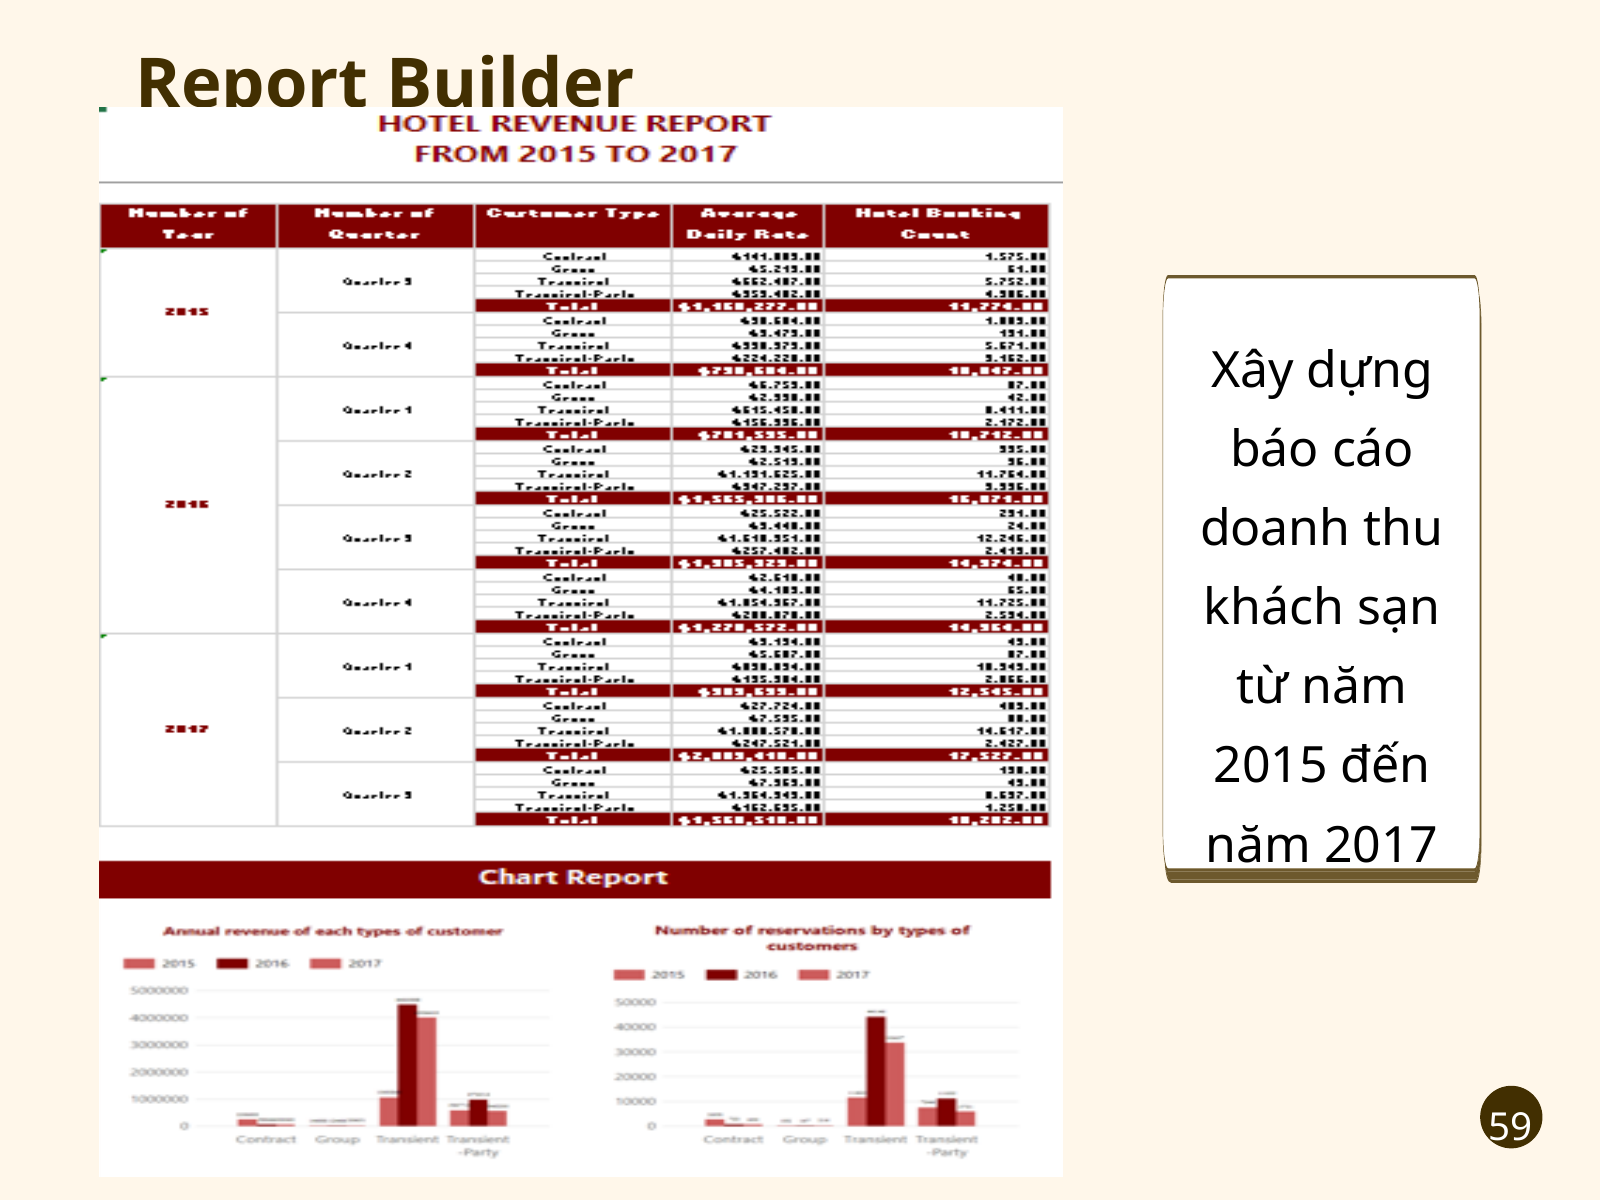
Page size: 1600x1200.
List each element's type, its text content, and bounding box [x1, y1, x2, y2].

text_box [1479, 1085, 1543, 1149]
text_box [1162, 274, 1482, 884]
text_box Report Builder [0, 38, 943, 121]
picture [99, 107, 1063, 1177]
